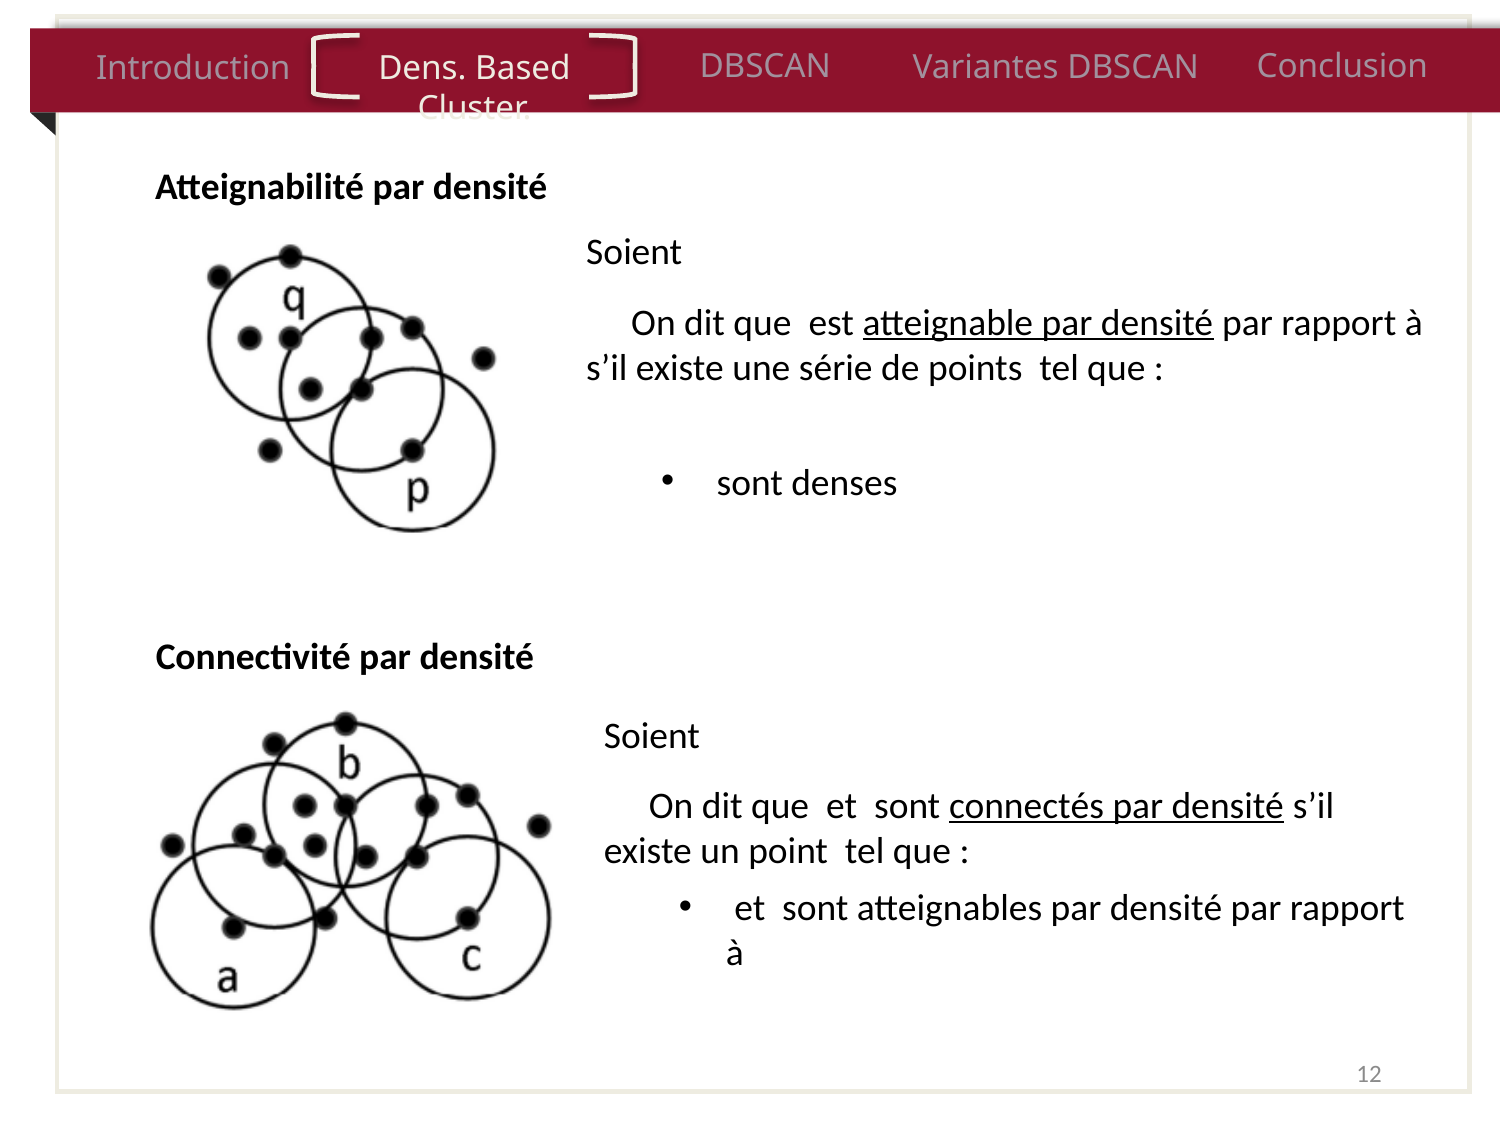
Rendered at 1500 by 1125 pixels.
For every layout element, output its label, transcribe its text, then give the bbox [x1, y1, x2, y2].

text_box [56, 15, 1471, 19]
text_box Variantes DBSCAN [894, 38, 1218, 93]
text_box Introduction [77, 38, 310, 94]
text_box [29, 27, 1500, 113]
text_box DBSCAN [653, 36, 878, 92]
slide_number 12 [1059, 1042, 1397, 1103]
text_box [56, 115, 1471, 1092]
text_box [105, 154, 598, 567]
text_box [589, 34, 636, 98]
text_box Conclusion [1230, 37, 1455, 92]
text_box [312, 34, 360, 98]
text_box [105, 624, 598, 1034]
text_box [27, 111, 57, 138]
text_box Dens. Based Cluster. [313, 38, 636, 134]
